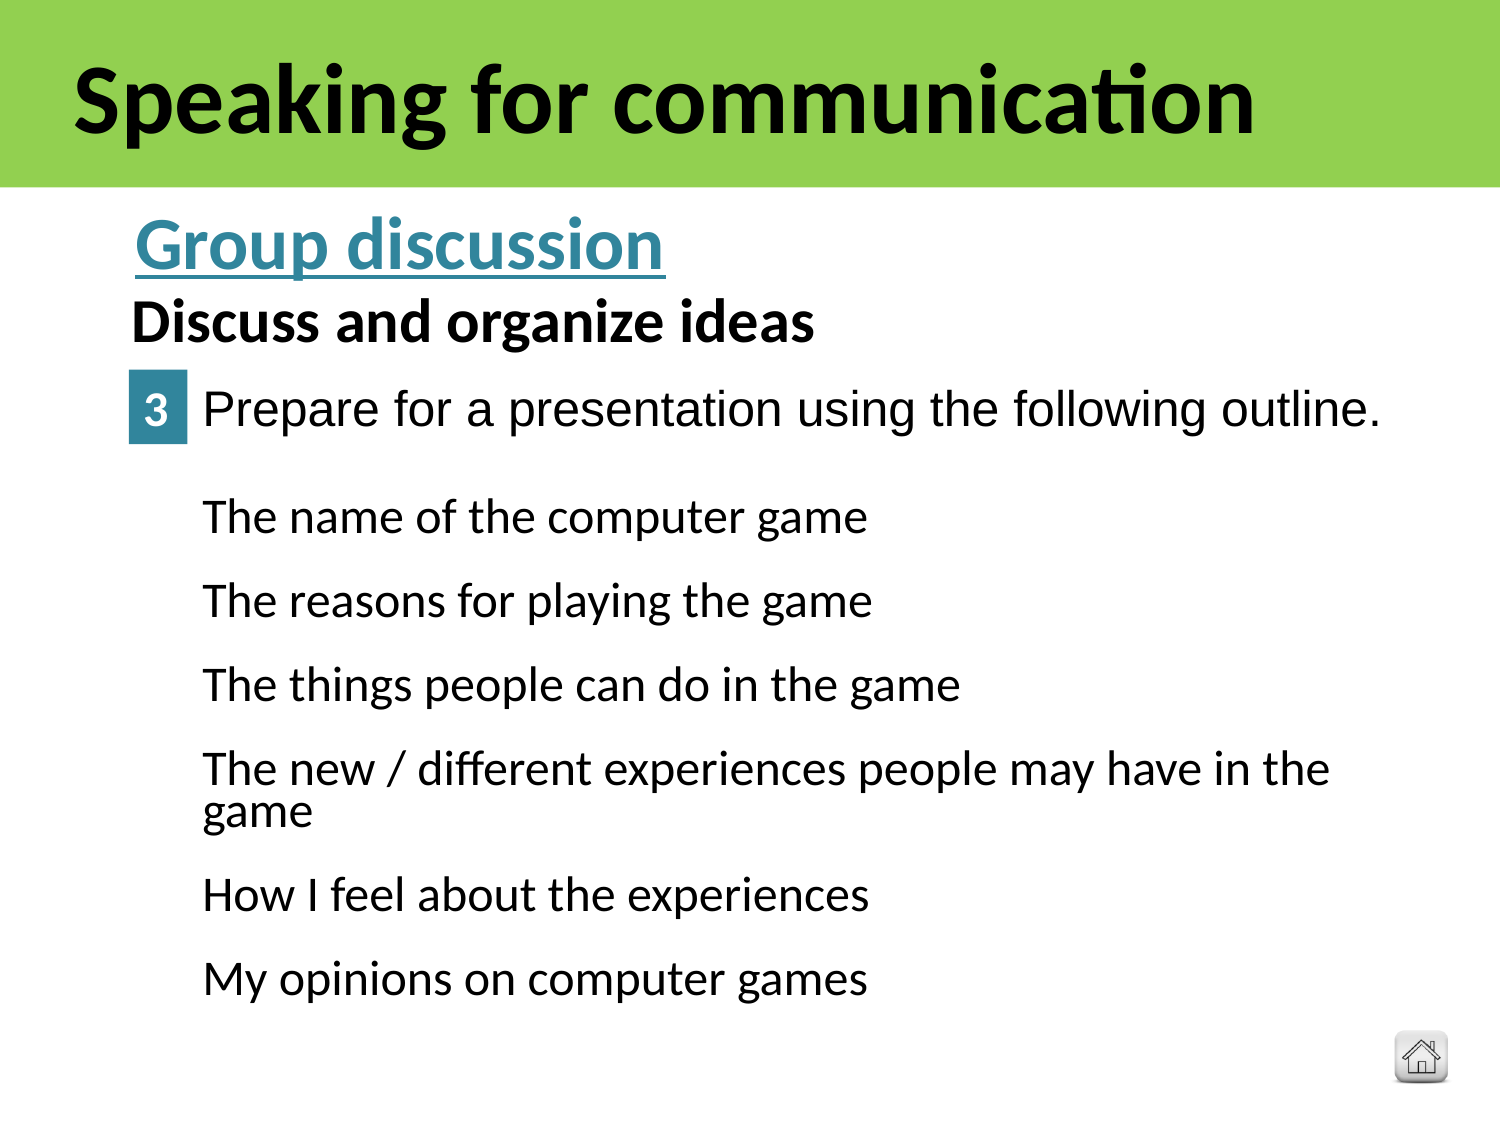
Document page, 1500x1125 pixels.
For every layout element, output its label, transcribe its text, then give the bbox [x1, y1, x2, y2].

text_box Discuss and organize ideas [117, 272, 889, 363]
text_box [128, 369, 1454, 446]
text_box Speaking for communication [0, 0, 1500, 190]
text_box The name of the computer game The reasons for playing the game The things people can do in the game The new / different experiences people may have in the game How I feel about the experiences My opinions on computer games [187, 492, 1348, 1012]
text_box Group discussion [120, 187, 681, 272]
picture [1382, 1019, 1460, 1097]
